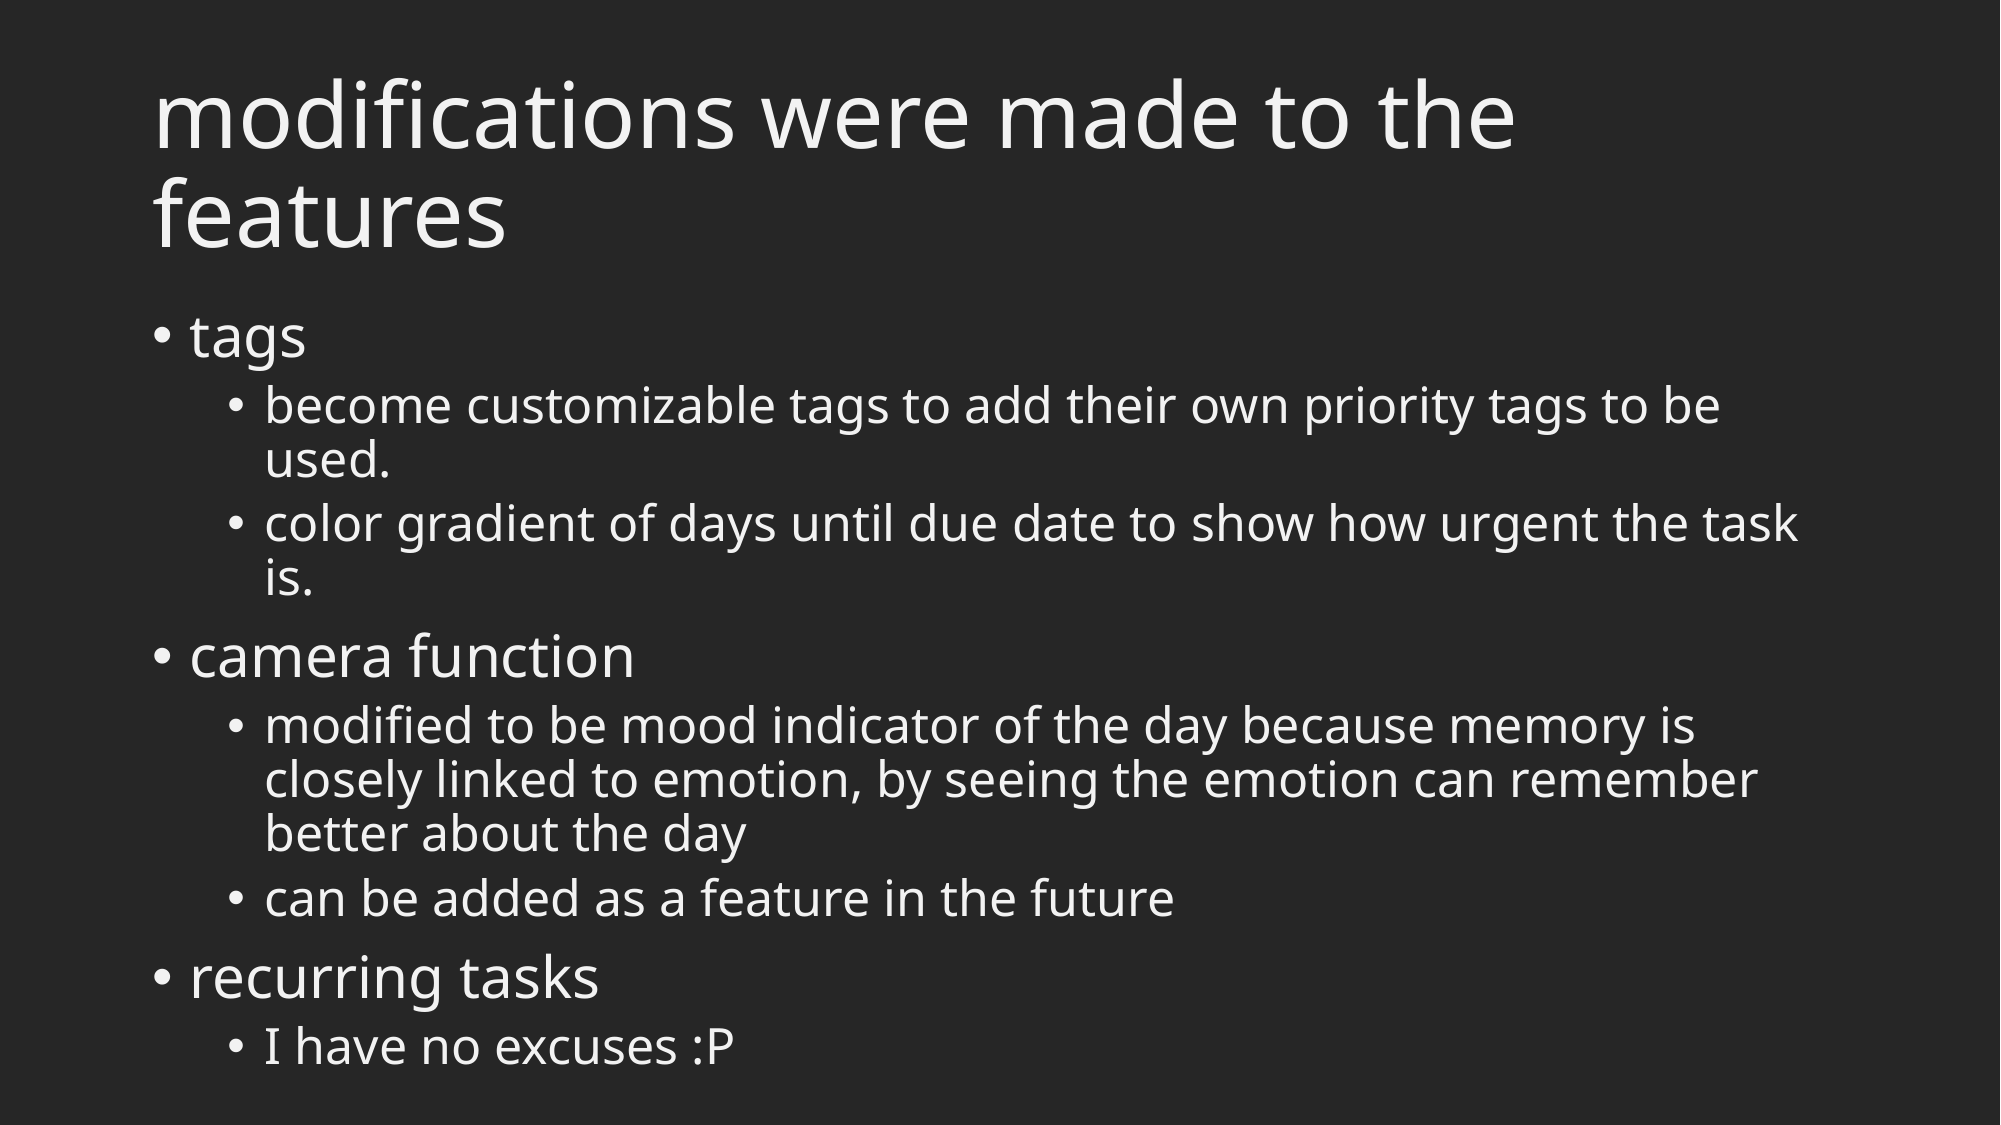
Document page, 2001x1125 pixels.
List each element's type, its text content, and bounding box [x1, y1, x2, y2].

list tags become customizable tags to add their own priority tags to be used. color gradient of days until due date to show how urgent the task is. camera function modified to be mood indicator of the day because memory is closely linked to emotion, by seeing the emotion can remember better about the day can be added as a feature in the future recurring tasks I have no excuses :P [137, 299, 1863, 1014]
title modifications were made to the features [137, 59, 1863, 278]
